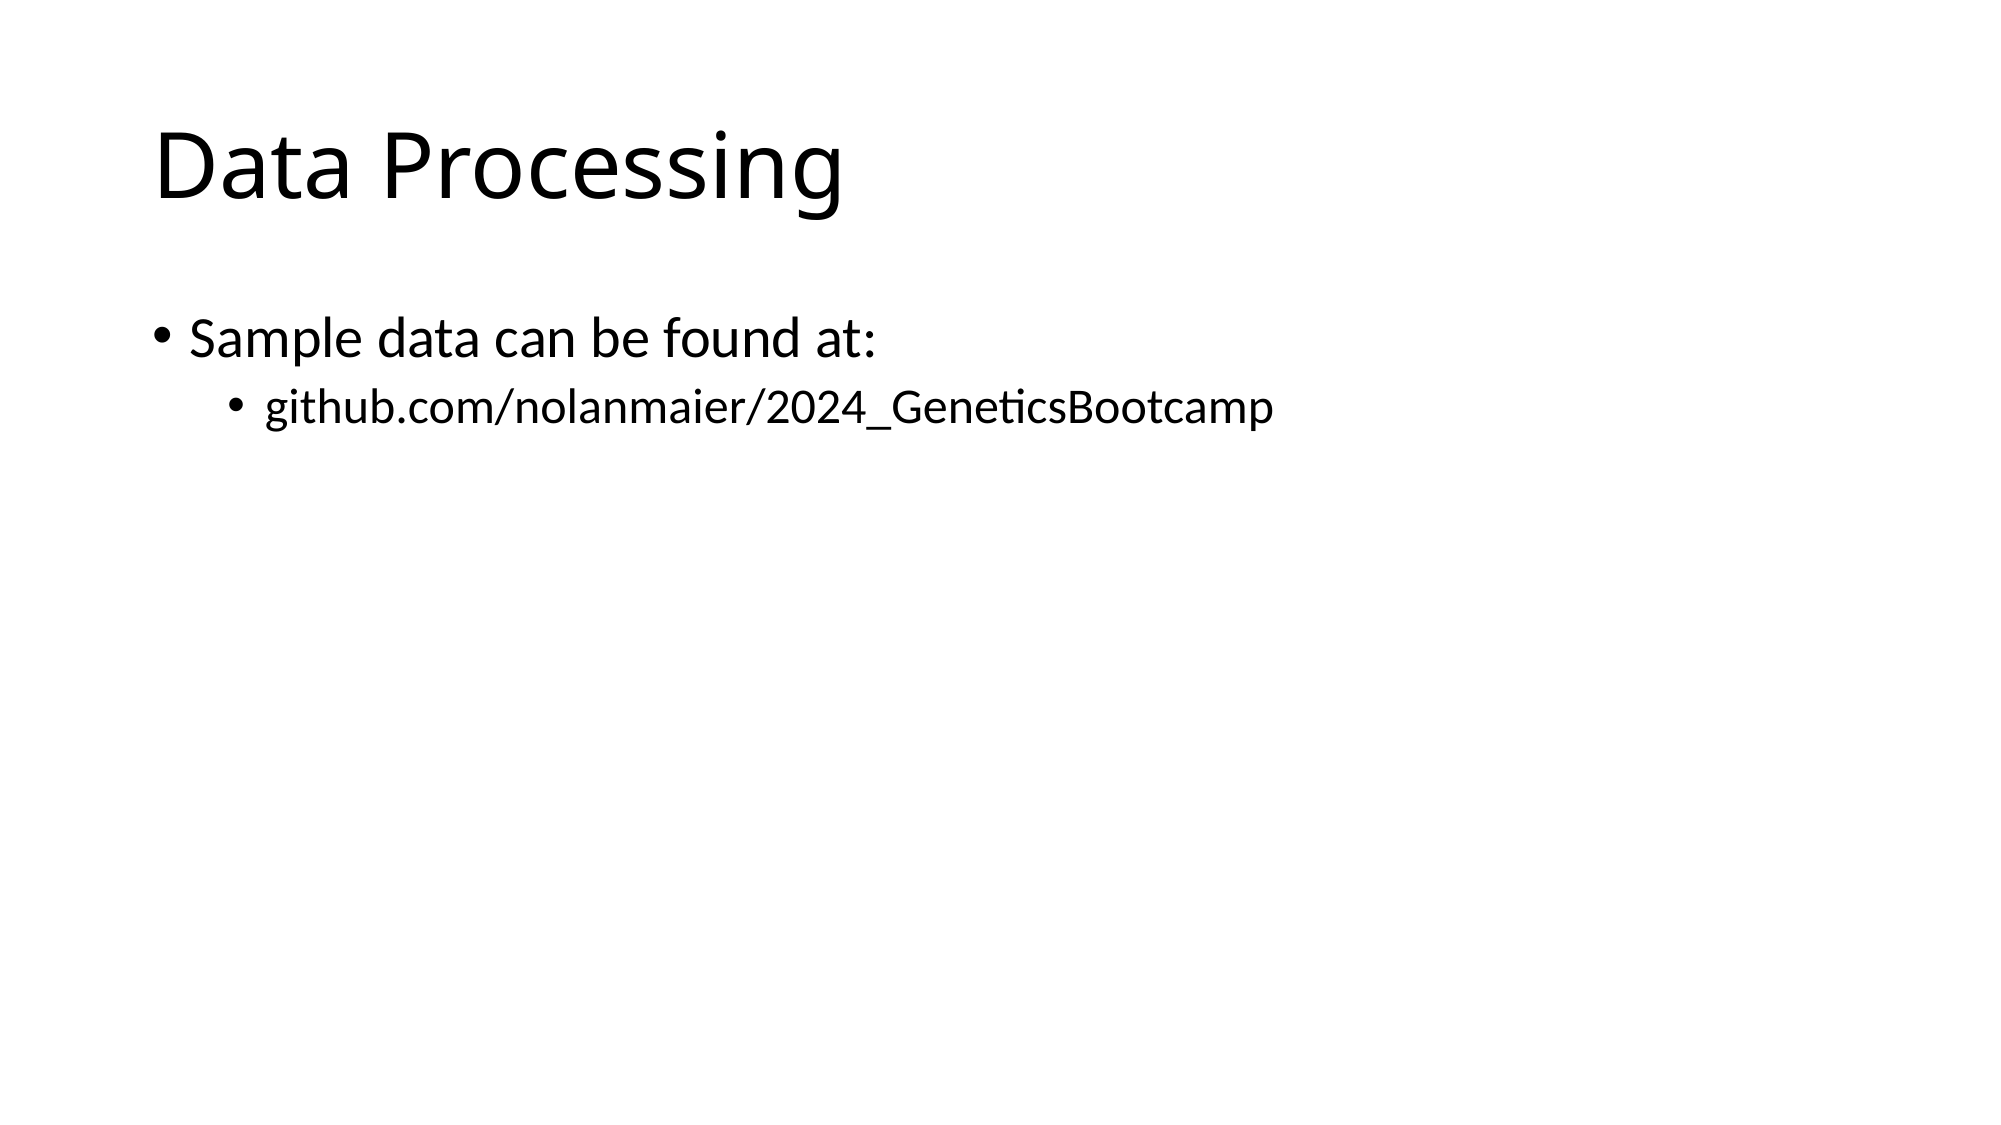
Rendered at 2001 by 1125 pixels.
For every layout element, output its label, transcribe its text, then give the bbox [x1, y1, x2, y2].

list Sample data can be found at: github.com/nolanmaier/2024_GeneticsBootcamp [137, 299, 1863, 1014]
title Data Processing [137, 59, 1863, 278]
